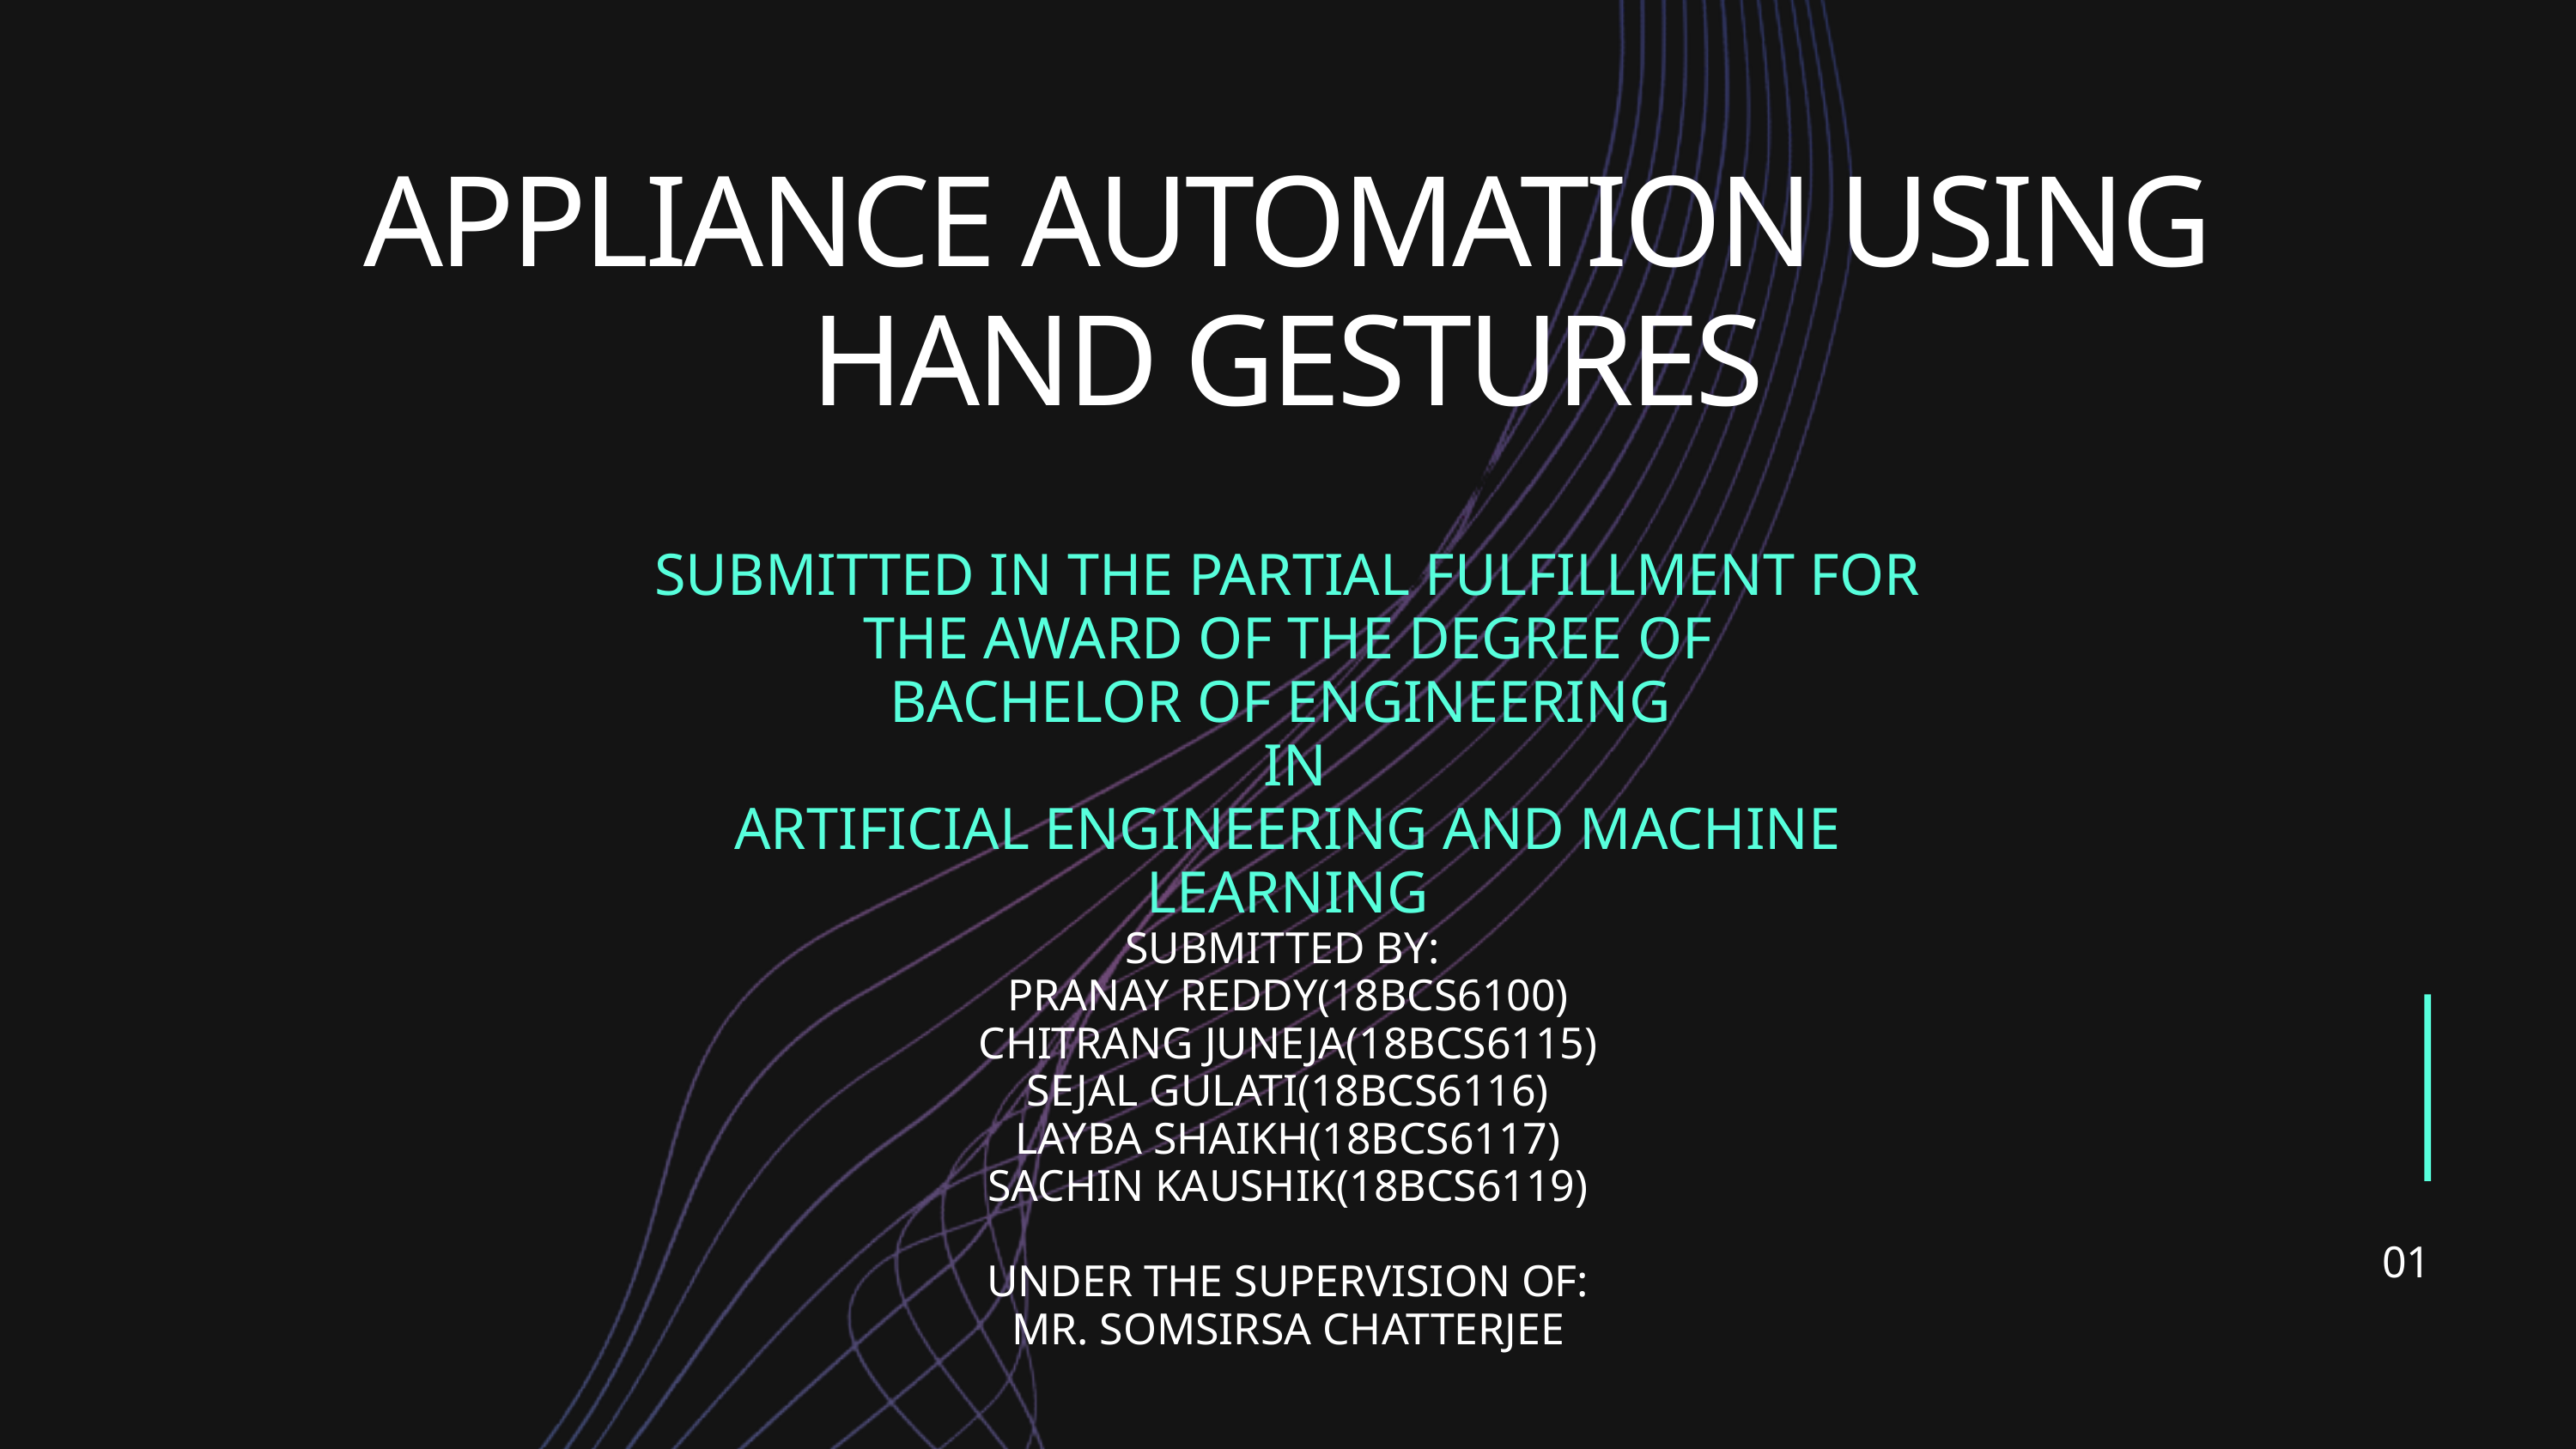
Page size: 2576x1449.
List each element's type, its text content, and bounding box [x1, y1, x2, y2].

text_box APPLIANCE AUTOMATION USING HAND GESTURES [258, 153, 2318, 431]
picture [0, 496, 2451, 1432]
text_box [2159, 994, 2432, 1287]
